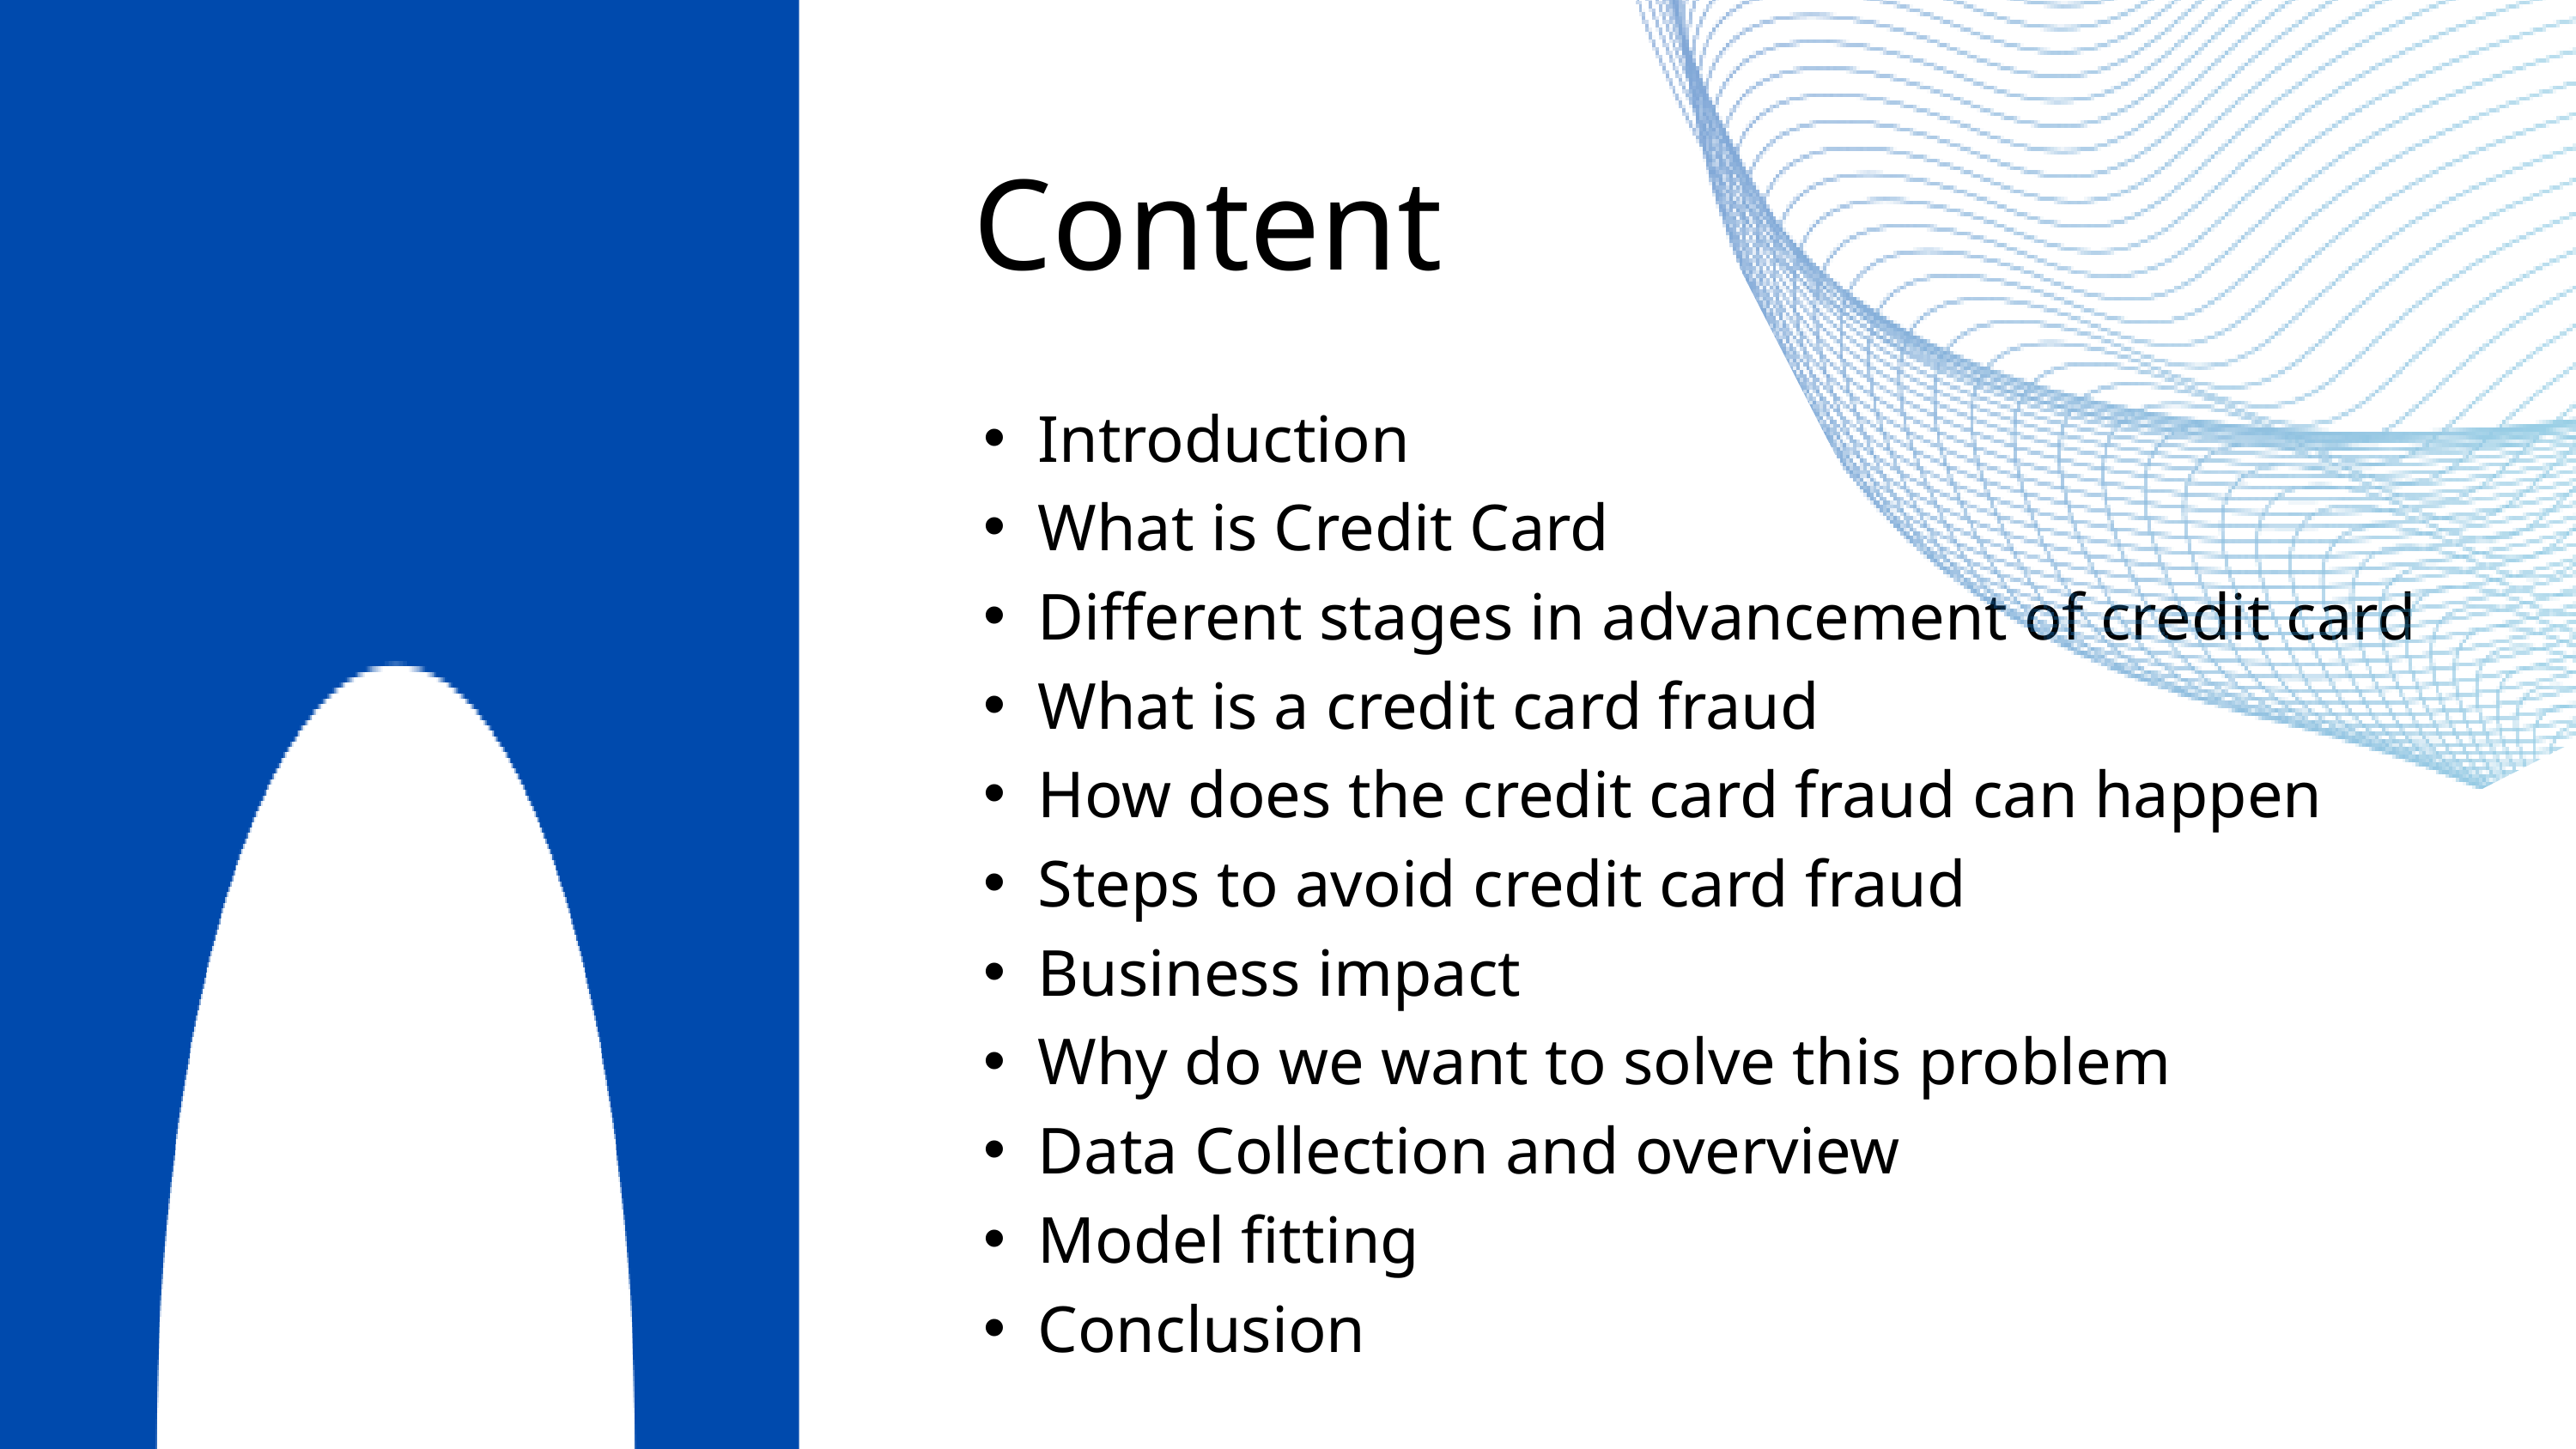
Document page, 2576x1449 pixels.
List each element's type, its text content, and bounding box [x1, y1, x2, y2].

text_box Introduction What is Credit Card Different stages in advancement of credit card What is a credit card fraud How does the credit card fraud can happen Steps to avoid credit card fraud Business impact Why do we want to solve this problem Data Collection and overview Model fitting Conclusion [929, 385, 2500, 1365]
text_box [1609, 0, 2576, 982]
text_box Content [973, 144, 1753, 295]
text_box [0, 0, 799, 1449]
